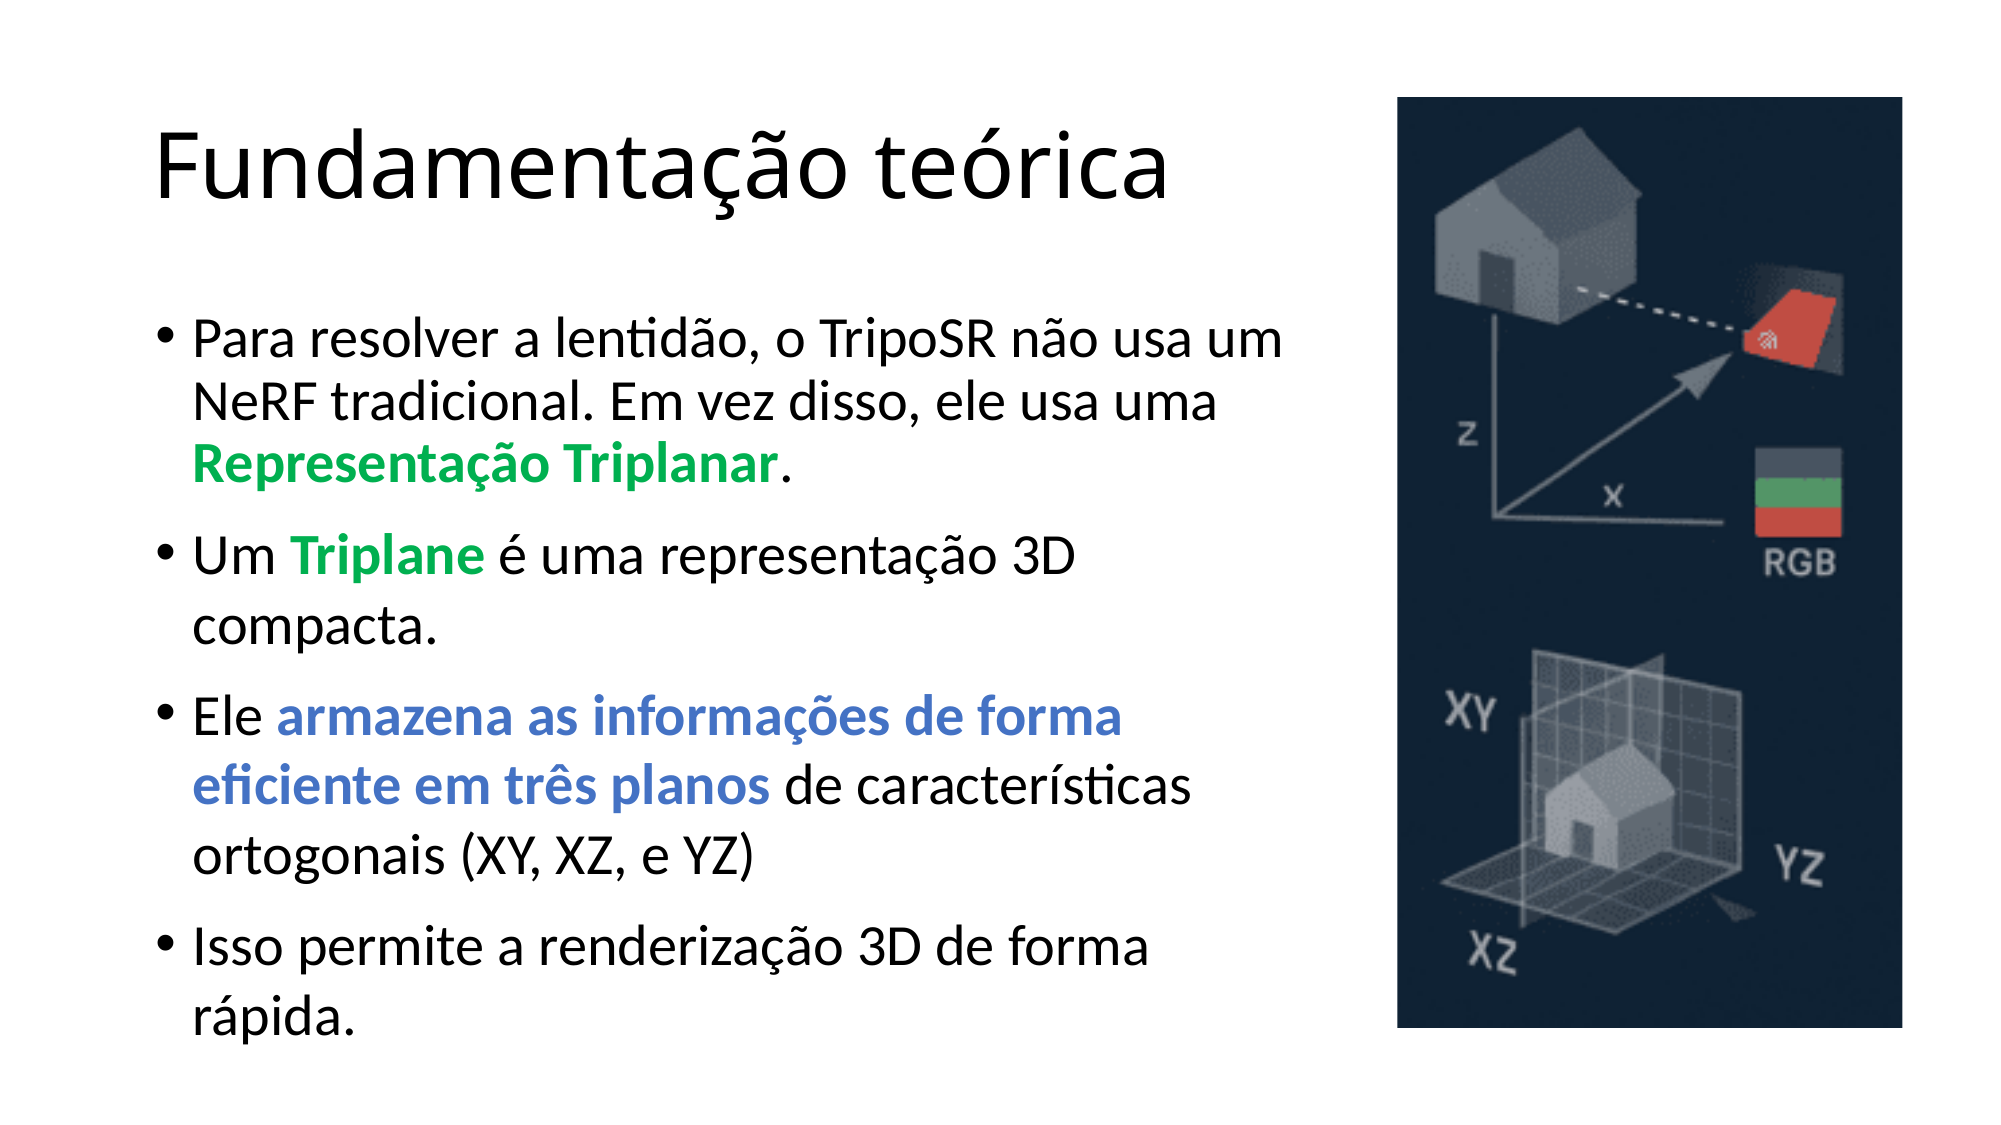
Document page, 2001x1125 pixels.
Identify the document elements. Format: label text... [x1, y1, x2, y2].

list Para resolver a lentidão, o TripoSR não usa um NeRF tradicional. Em vez disso, ele usa uma Representação Triplanar. Um Triplane é uma representação 3D compacta. Ele armazena as informações de forma eficiente em três planos de características ortogonais (XY, XZ, e YZ) Isso permite a renderização 3D de forma rápida. [140, 299, 1303, 1087]
title Fundamentação teórica [137, 59, 1863, 278]
picture [1397, 97, 1903, 1028]
